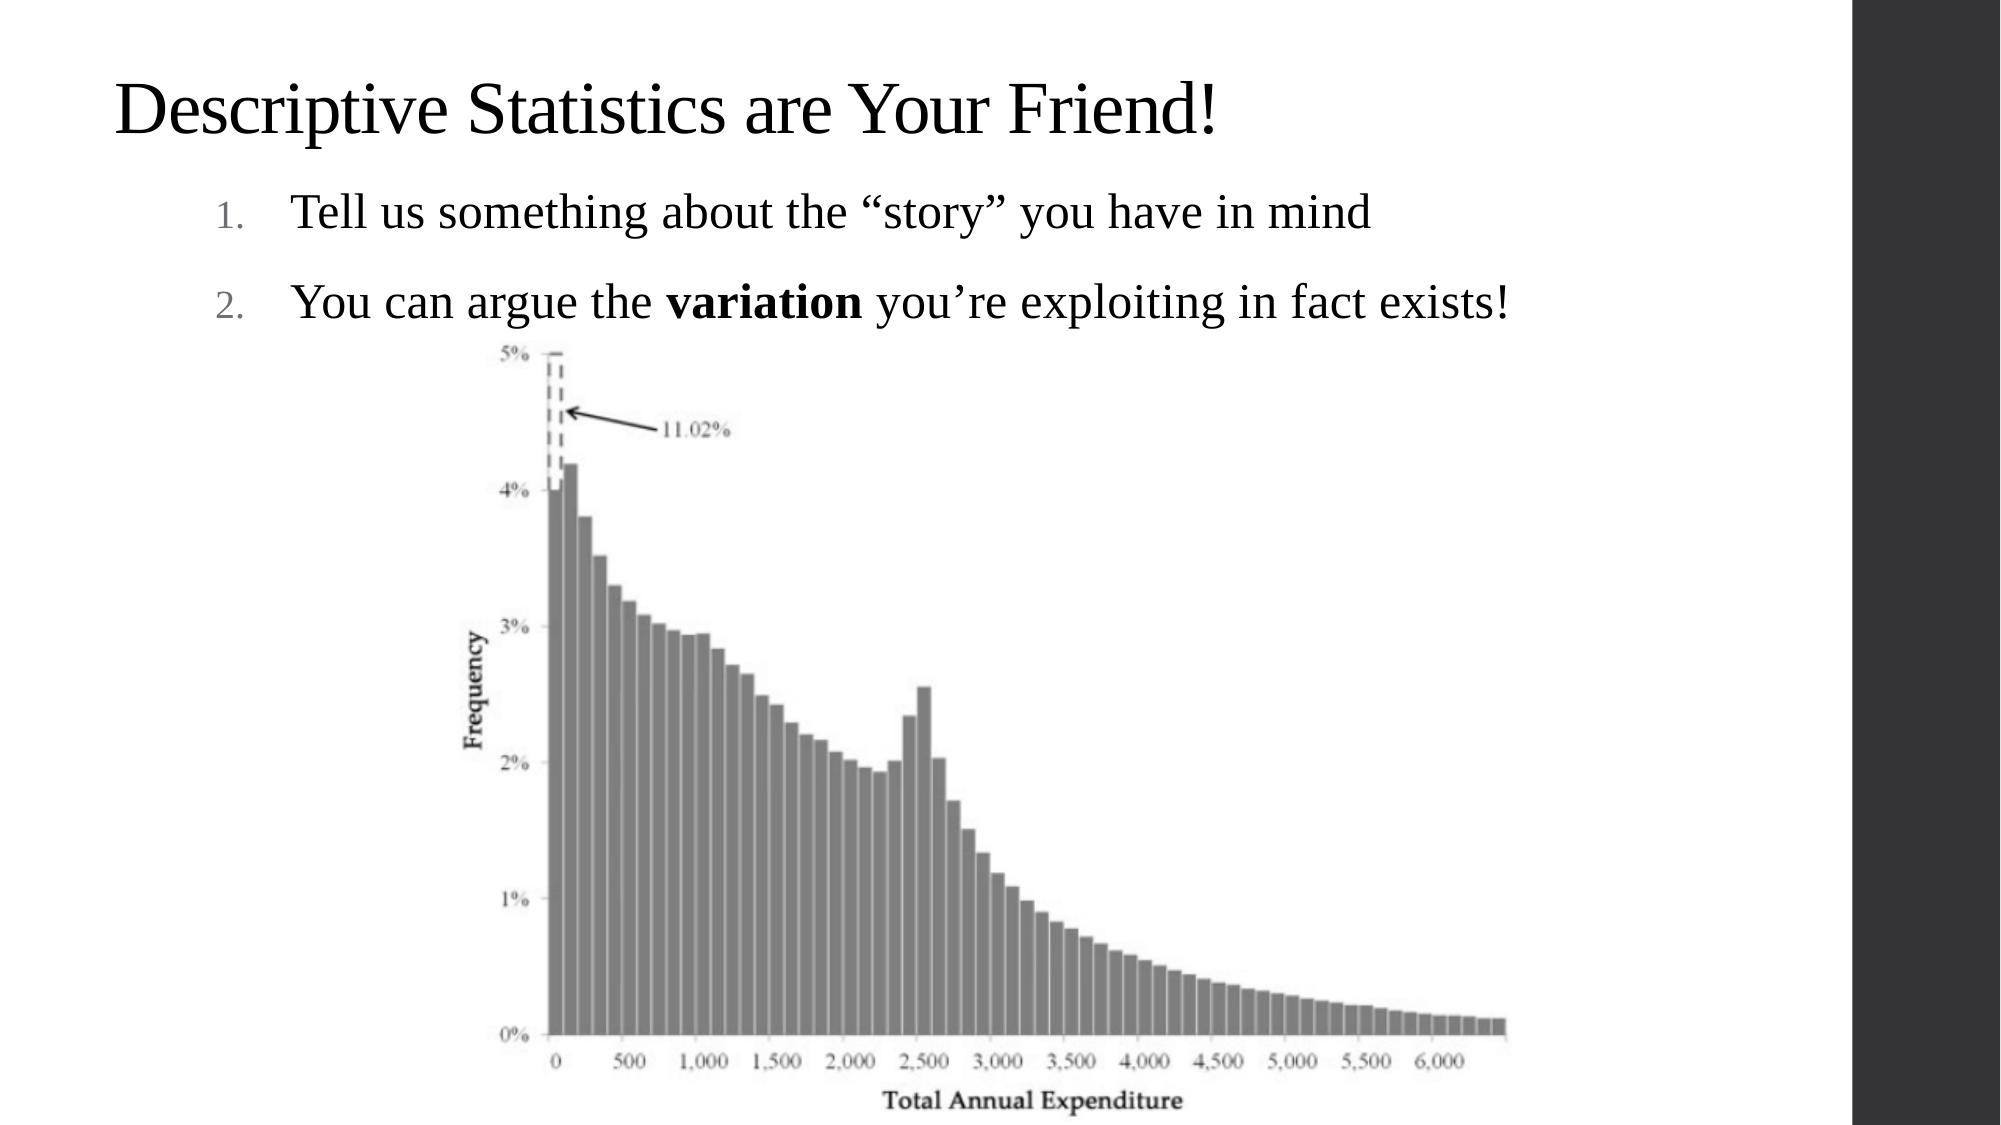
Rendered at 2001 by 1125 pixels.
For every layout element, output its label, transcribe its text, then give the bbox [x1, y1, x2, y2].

picture [449, 334, 1526, 1124]
title Descriptive Statistics are Your Friend! [99, 55, 1813, 158]
list Tell us something about the “story” you have in mind You can argue the variation you’re exploiting in fact exists! [200, 174, 1743, 1019]
